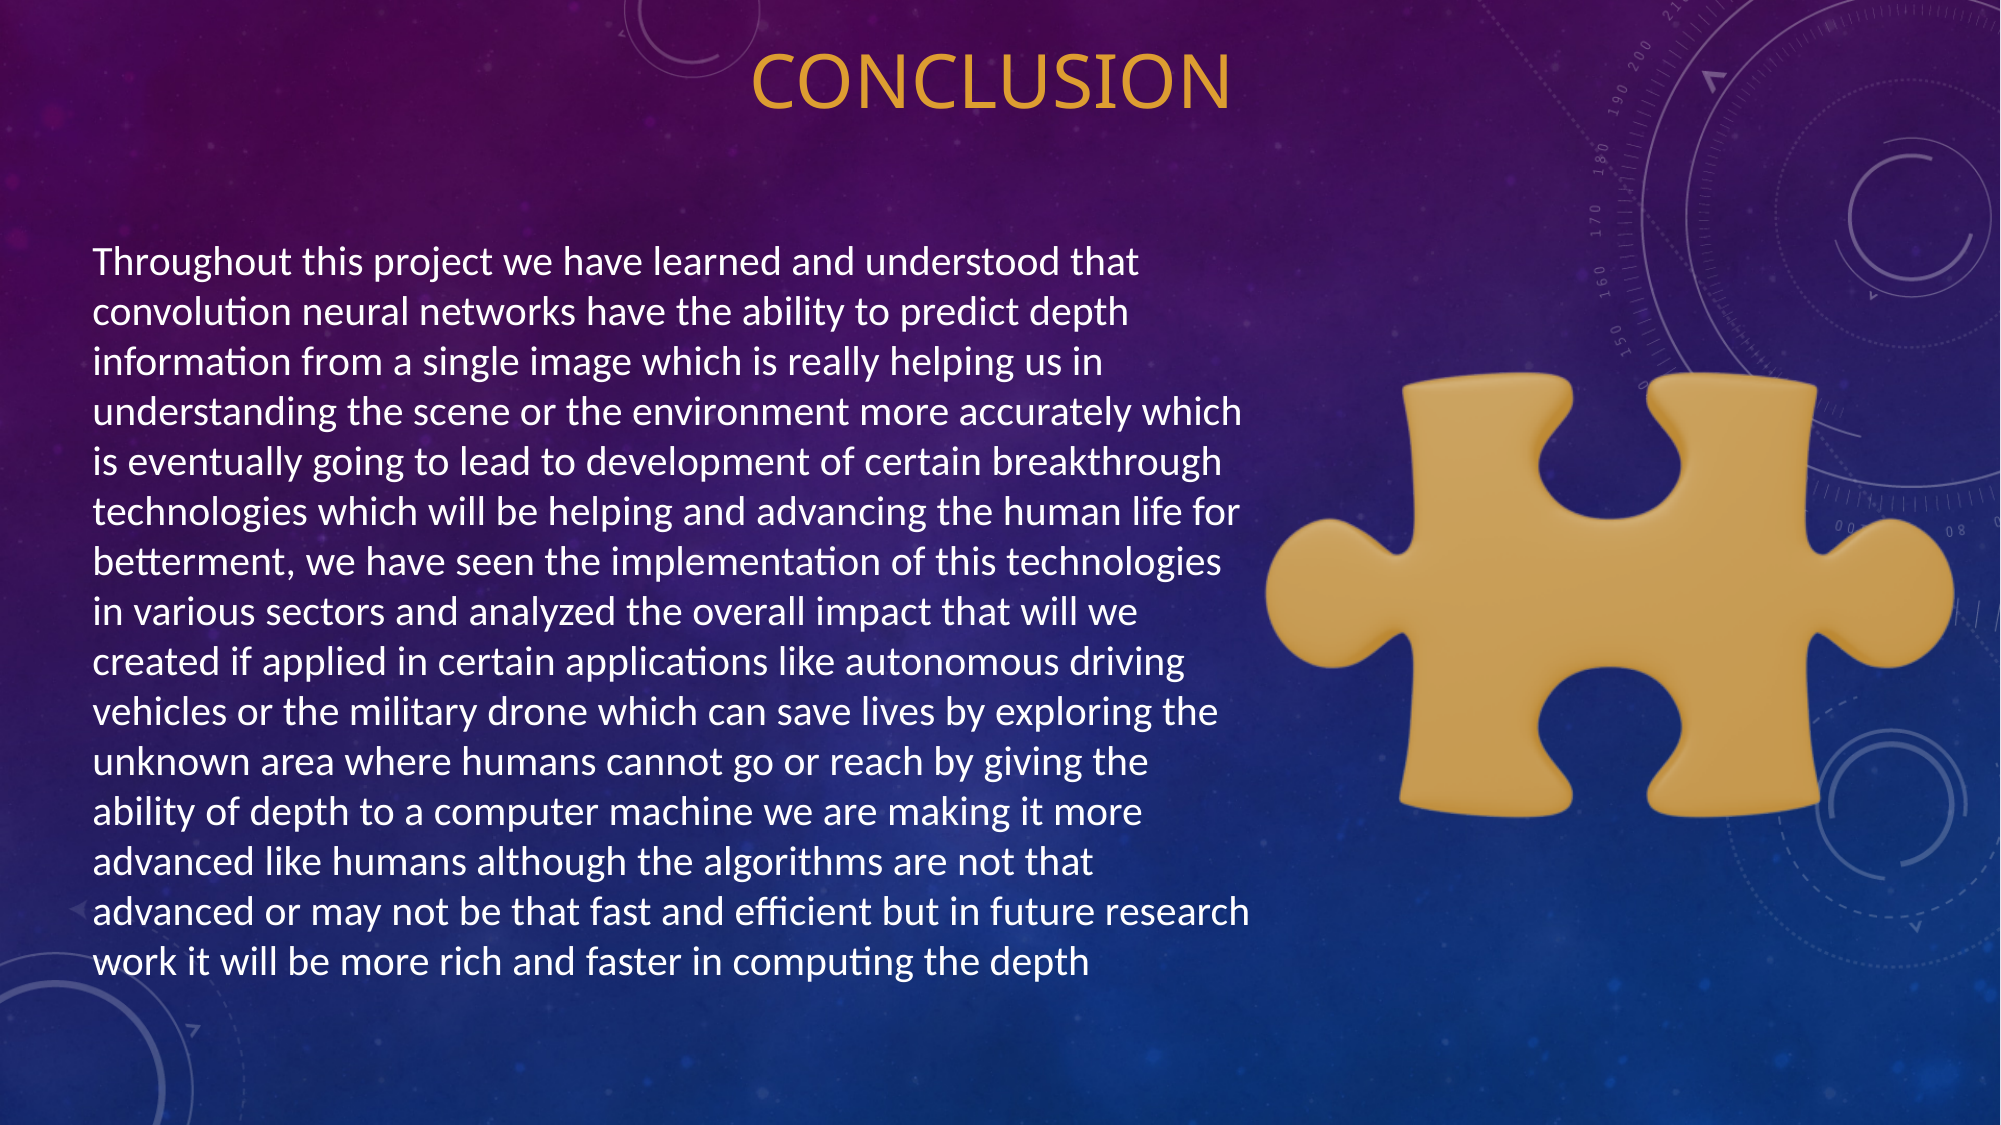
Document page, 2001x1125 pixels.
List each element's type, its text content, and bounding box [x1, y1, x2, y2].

title CONCLUSION [160, 0, 1823, 157]
picture [0, 0, 2001, 1125]
list Throughout this project we have learned and understood that convolution neural networks have the ability to predict depth information from a single image which is really helping us in understanding the scene or the environment more accurately which is eventually going to lead to development of certain breakthrough technologies which will be helping and advancing the human life for betterment, we have seen the implementation of this technologies in various sectors and analyzed the overall impact that will we created if applied in certain applications like autonomous driving vehicles or the military drone which can save lives by exploring the unknown area where humans cannot go or reach by giving the ability of depth to a computer machine we are making it more advanced like humans although the algorithms are not that advanced or may not be that fast and efficient but in future research work it will be more rich and faster in computing the depth [77, 201, 1274, 1083]
